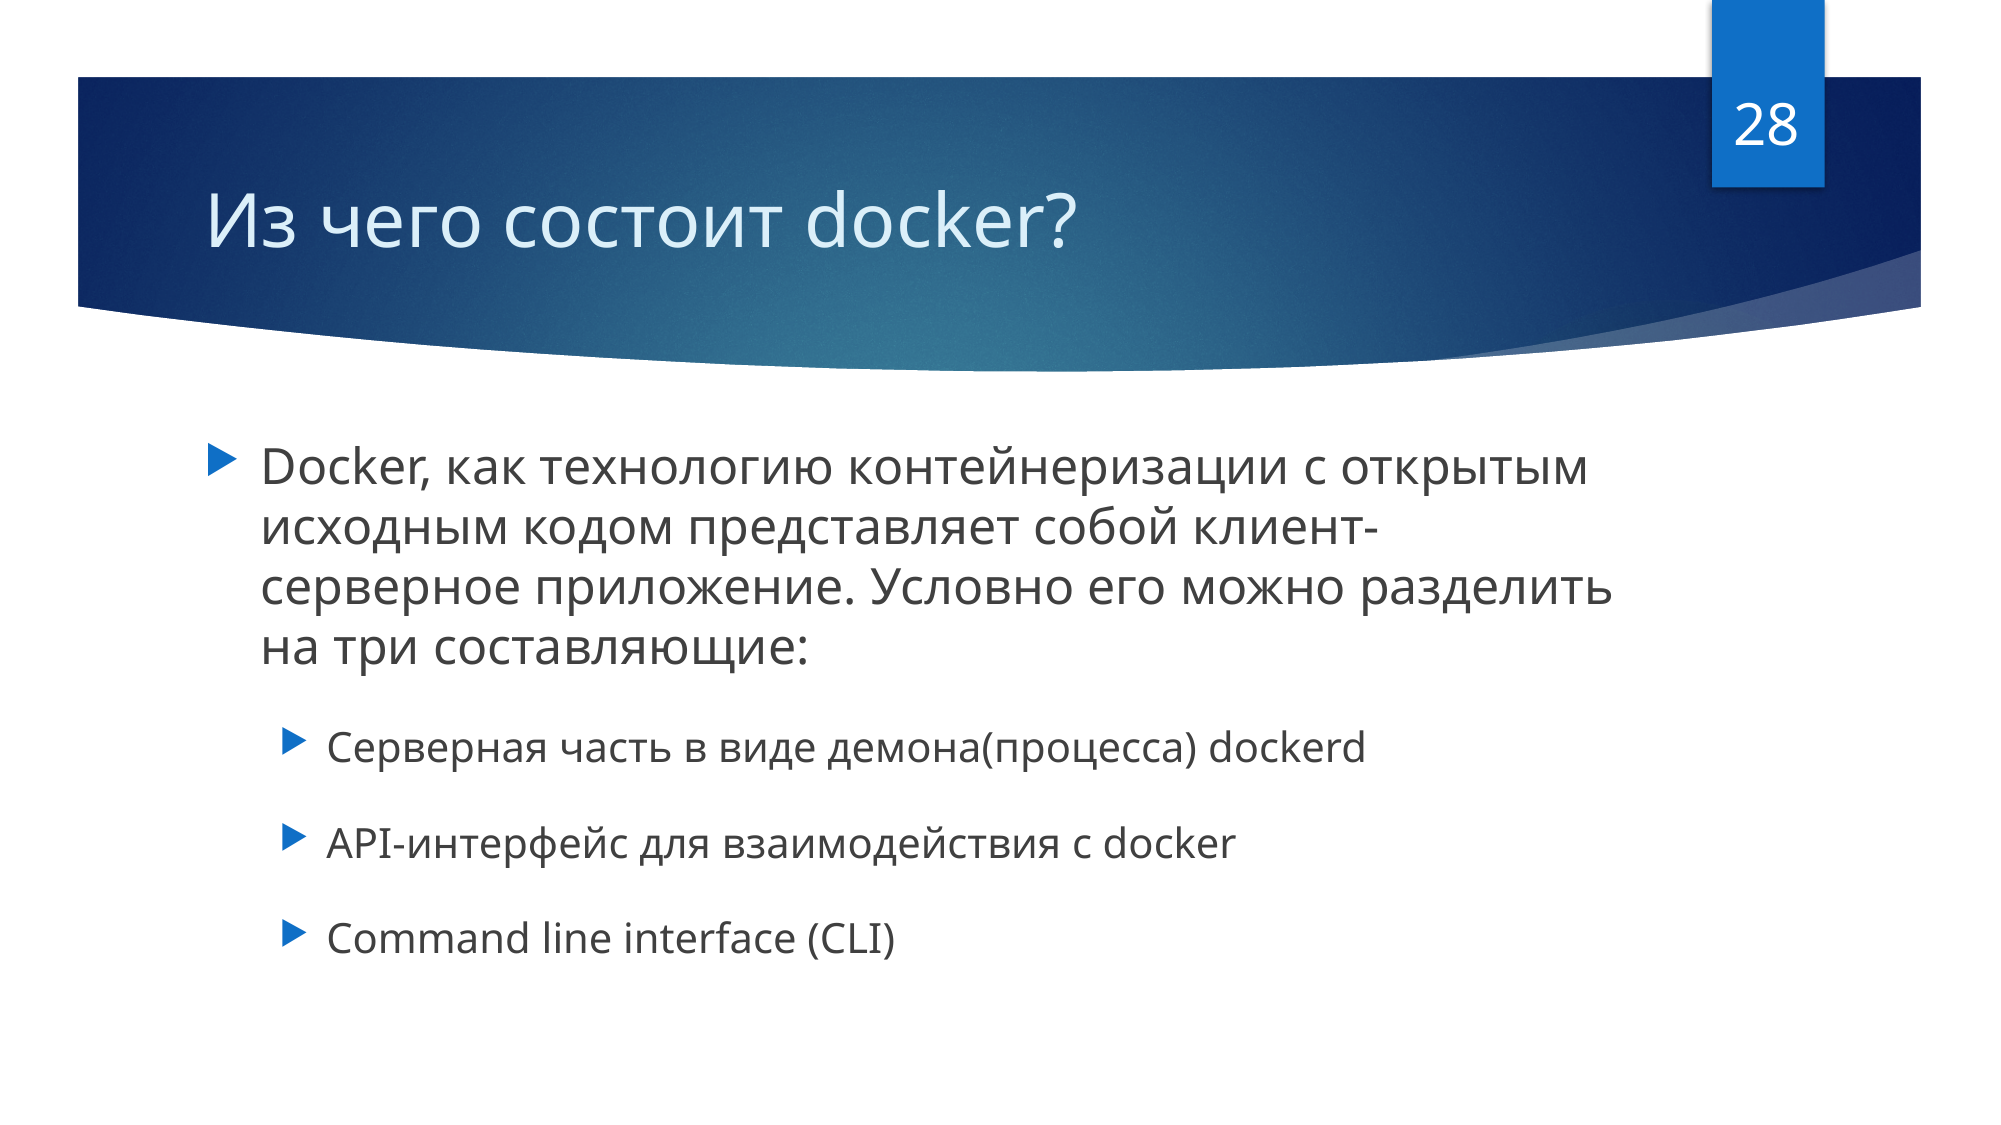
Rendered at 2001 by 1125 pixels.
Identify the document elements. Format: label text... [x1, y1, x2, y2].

list Docker, как технологию контейнеризации с открытым исходным кодом представляет собой клиент-серверное приложение. Условно его можно разделить на три составляющие: Серверная часть в виде демона(процесса) dockerd API-интерфейс для взаимодействия с docker Command line interface (CLI) [189, 427, 1638, 988]
slide_number 28 [1698, 48, 1836, 175]
title Из чего состоит docker? [189, 159, 1638, 276]
